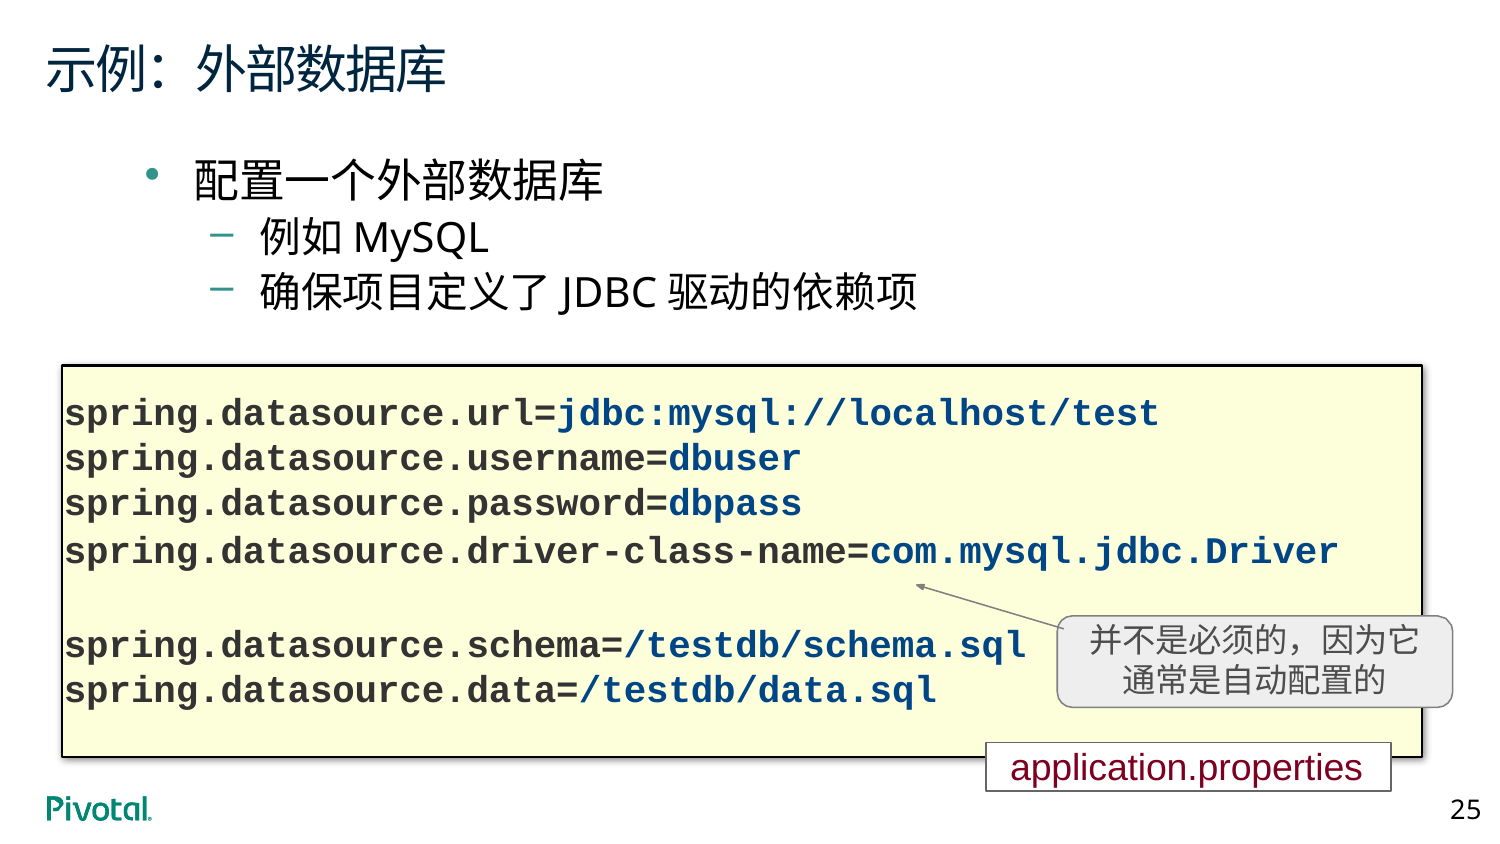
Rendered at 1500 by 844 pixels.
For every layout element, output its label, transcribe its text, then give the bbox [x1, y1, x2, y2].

slide_number 25 [1443, 792, 1486, 844]
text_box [915, 583, 1393, 793]
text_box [52, 355, 1437, 772]
title 示例：外部数据库 [43, 34, 708, 178]
text_box 配置一个外部数据库 例如MySQL 确保项目定义了JDBC驱动的依赖项 [74, 145, 1361, 316]
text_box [1397, 614, 1454, 709]
